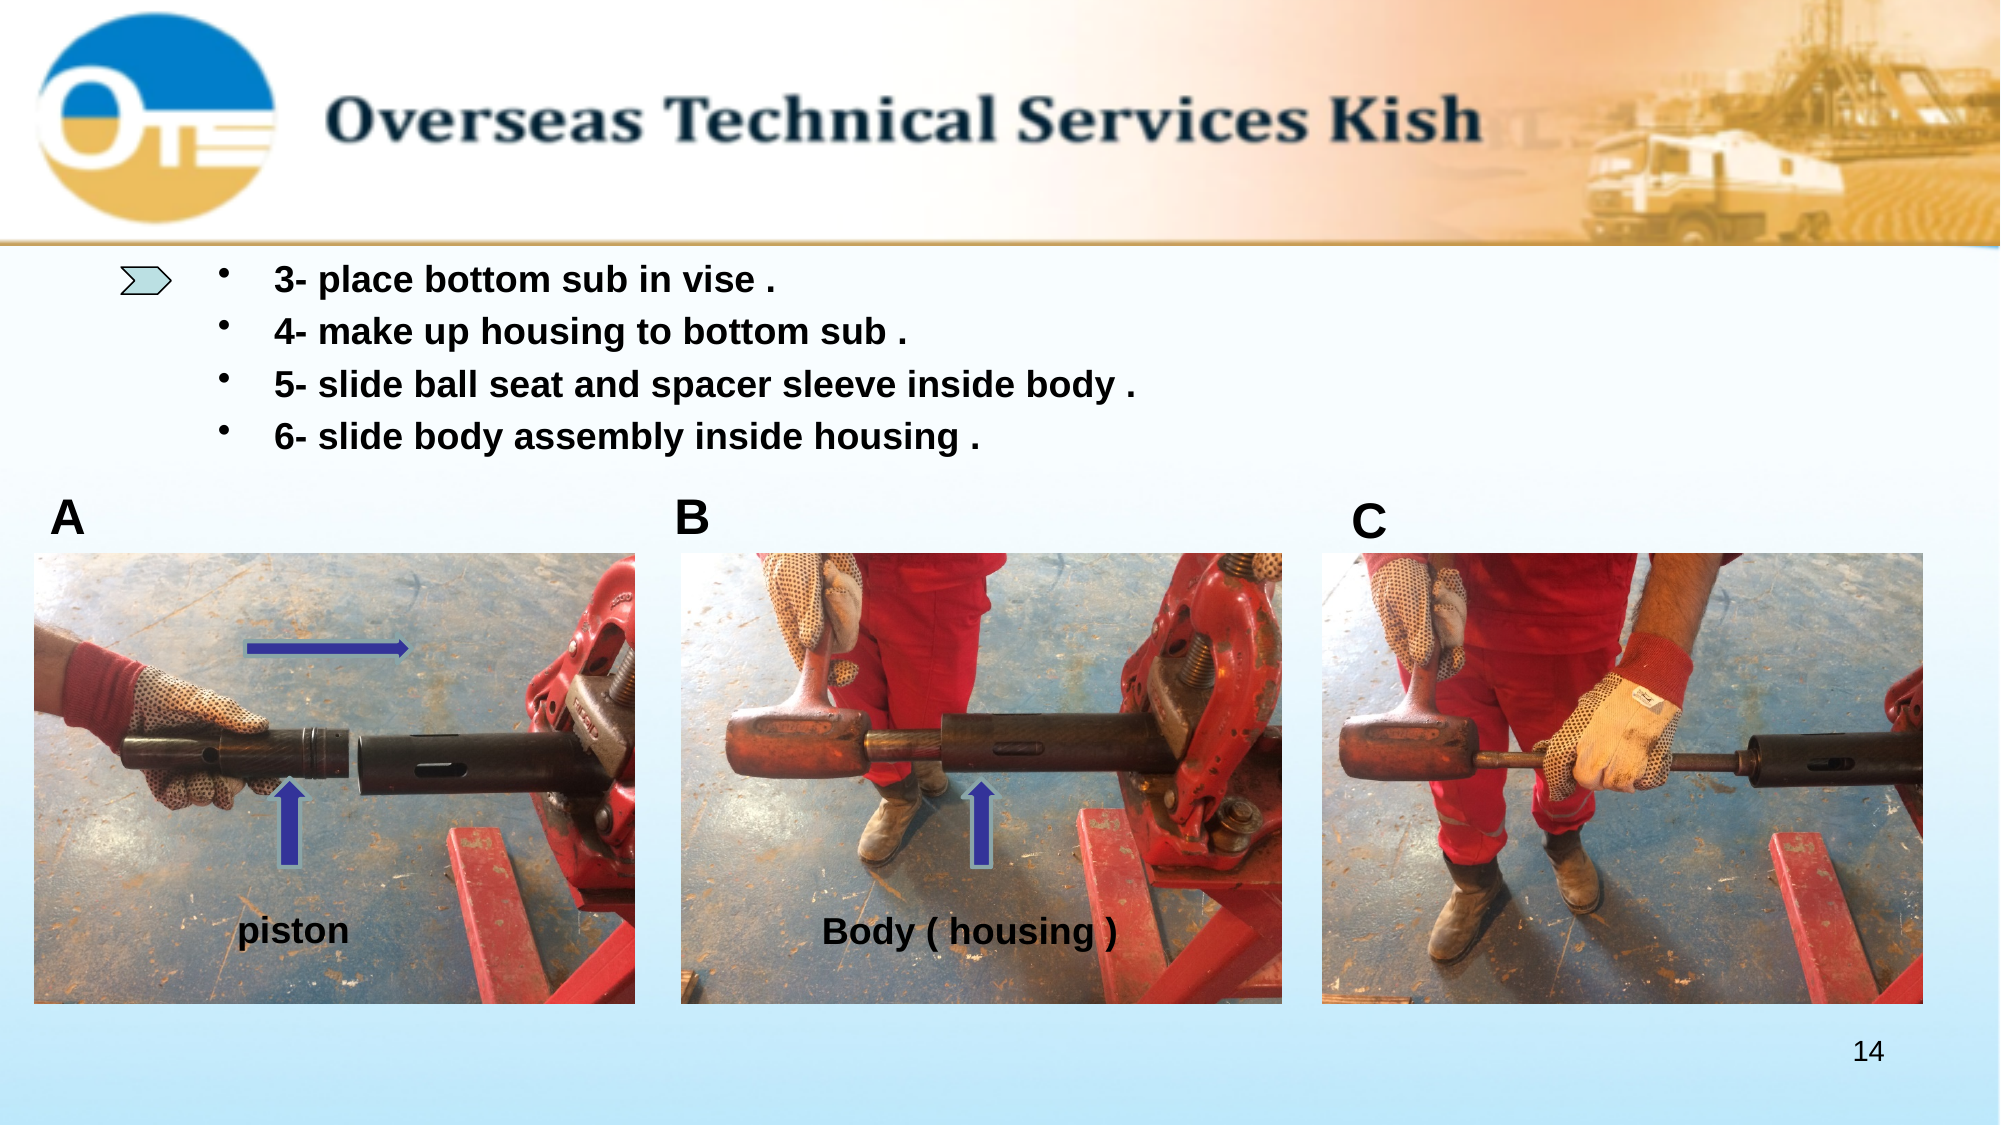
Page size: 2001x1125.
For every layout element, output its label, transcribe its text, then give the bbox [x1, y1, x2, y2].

text_box 3- place bottom sub in vise . 4- make up housing to bottom sub . 5- slide ball seat and spacer sleeve inside body . 6- slide body assembly inside housing . [202, 257, 1760, 478]
slide_number 14 [1433, 1024, 1901, 1103]
picture [0, 0, 2001, 1125]
text_box B [659, 478, 726, 553]
text_box [121, 267, 172, 295]
text_box A [34, 477, 101, 551]
text_box C [1336, 481, 1403, 551]
